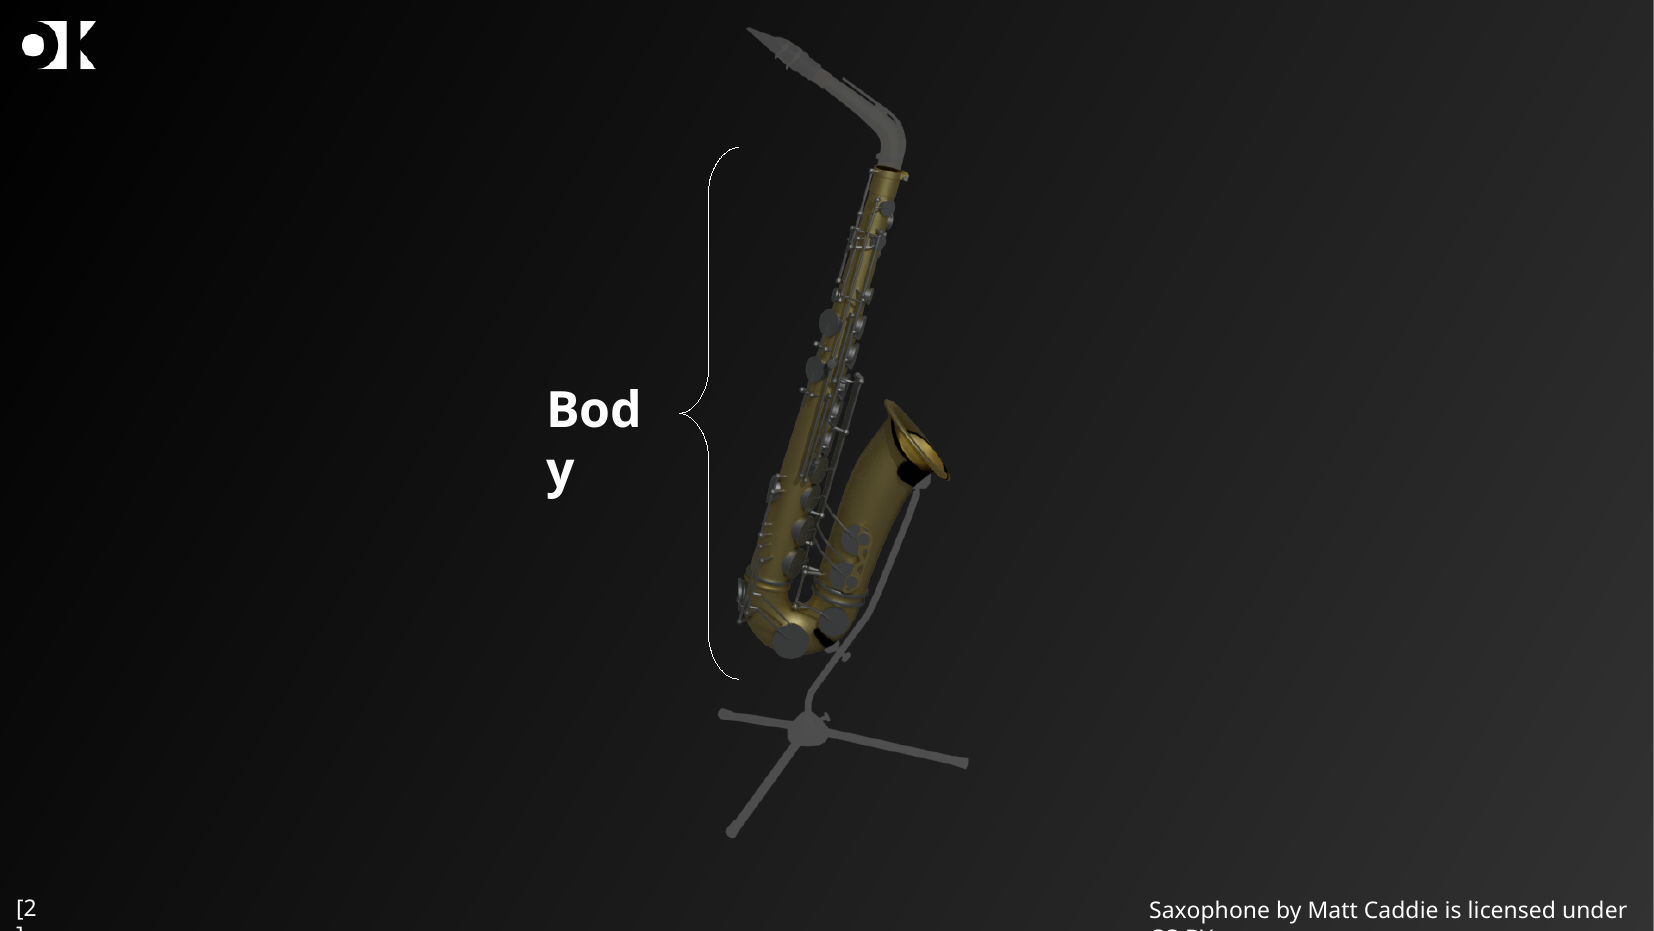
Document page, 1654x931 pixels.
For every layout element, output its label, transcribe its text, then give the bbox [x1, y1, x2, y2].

text_box Saxophone by Matt Caddie is licensed under CC-BY. [1134, 888, 1654, 931]
picture [0, 0, 1654, 931]
text_box [2] [1, 885, 58, 928]
